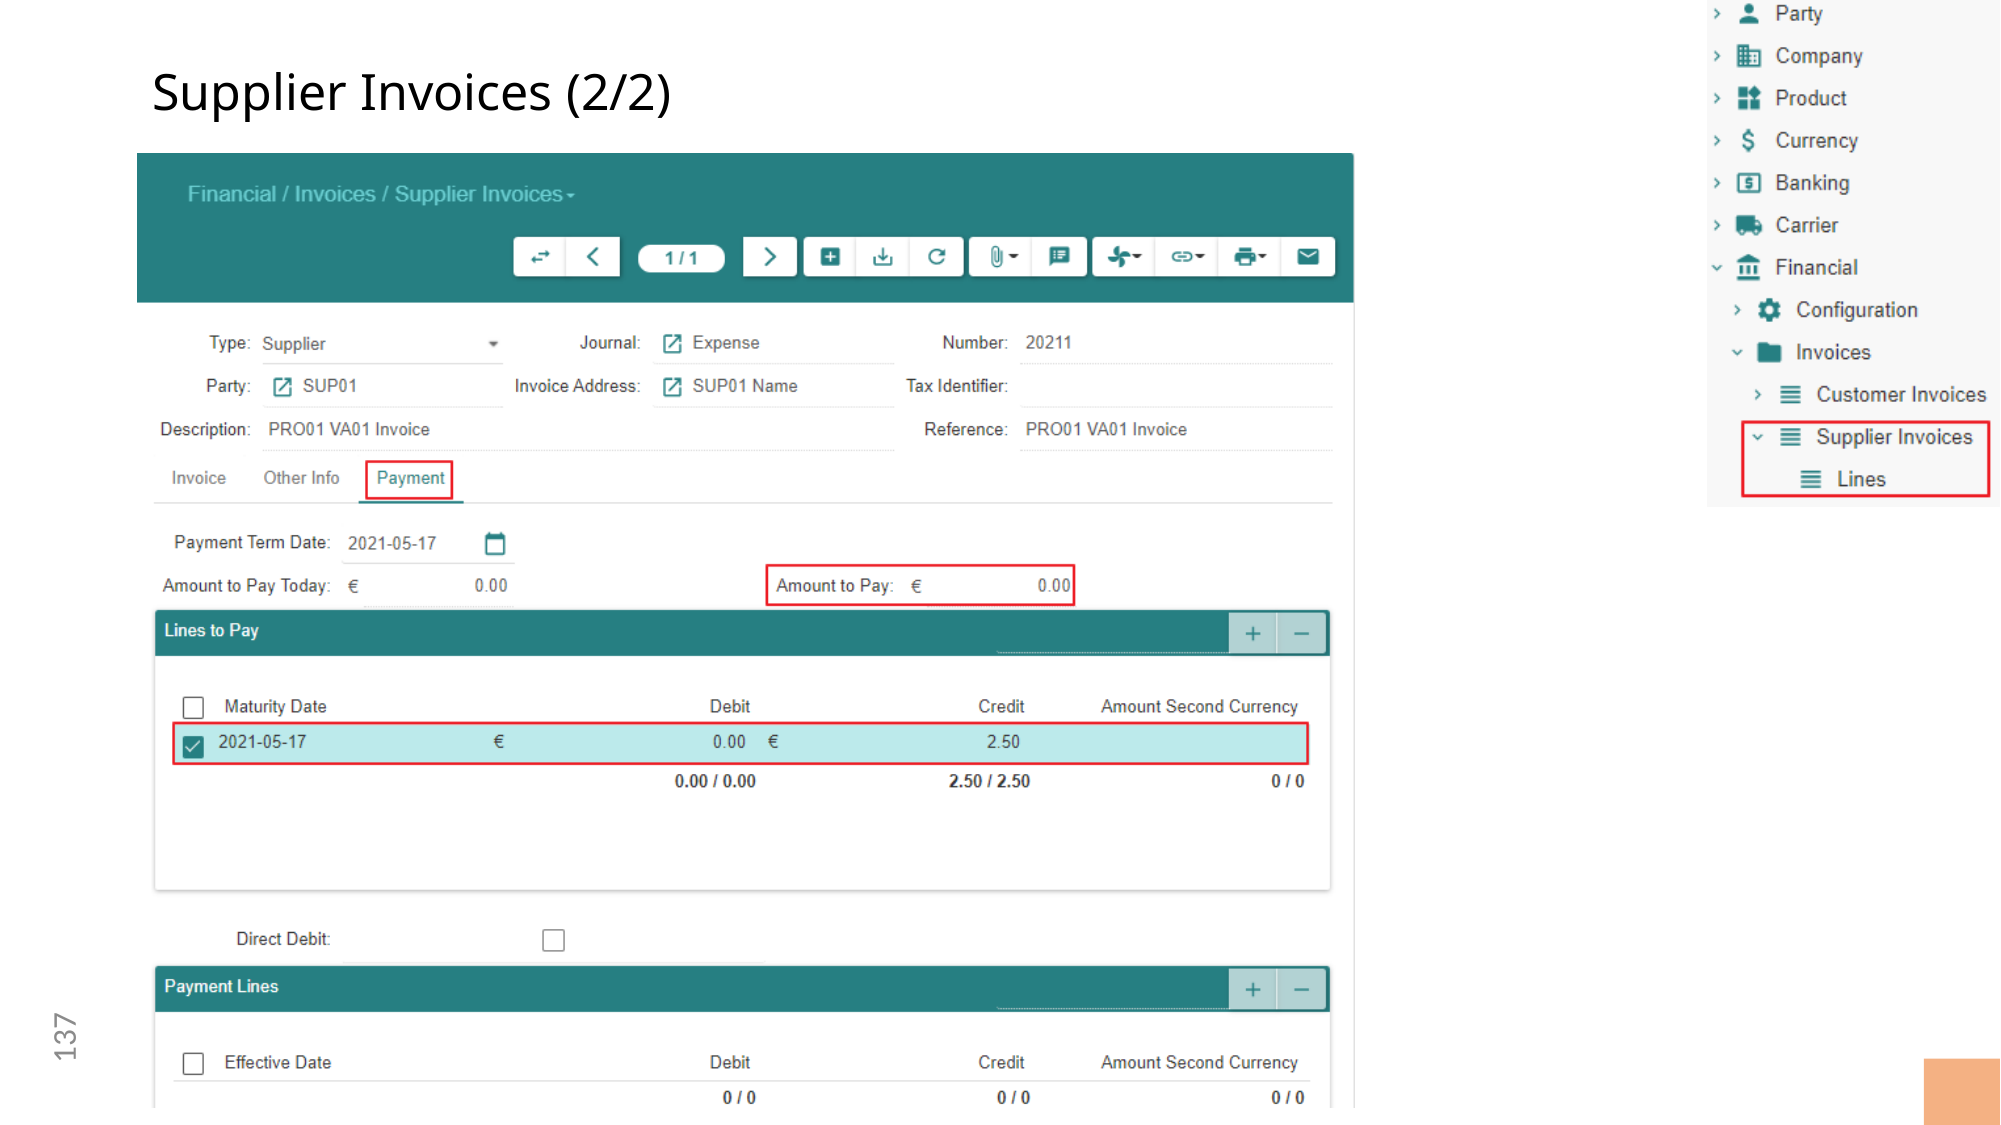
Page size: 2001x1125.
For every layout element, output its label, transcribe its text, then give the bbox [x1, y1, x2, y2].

slide_number 137 [32, 969, 93, 1108]
picture [137, 153, 1355, 1108]
title Supplier Invoices (2/2) [137, 59, 1707, 136]
picture [1707, 0, 2000, 507]
text_box [1923, 1058, 2000, 1125]
